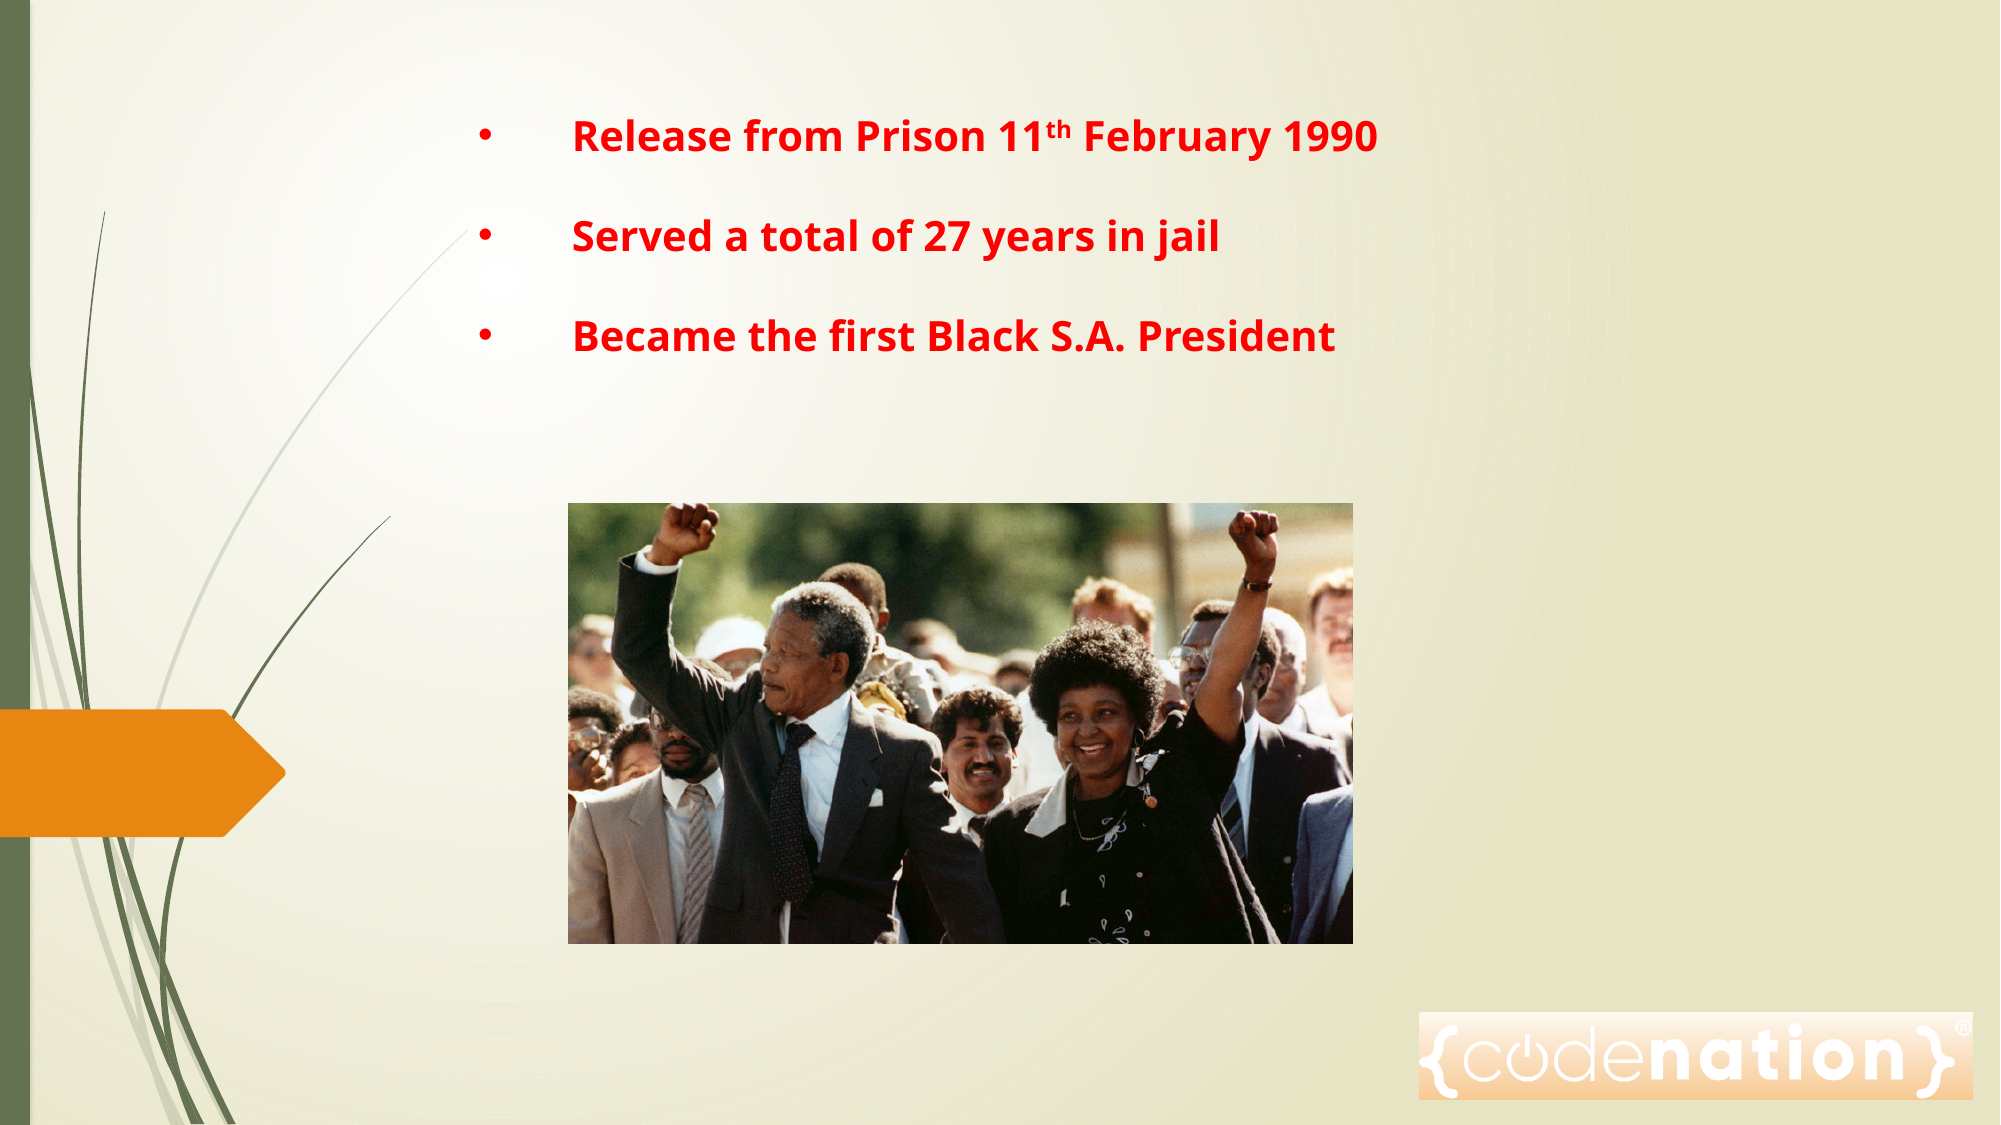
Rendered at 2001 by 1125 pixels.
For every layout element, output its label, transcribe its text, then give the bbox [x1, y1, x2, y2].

picture [567, 503, 1354, 944]
text_box [303, 285, 429, 483]
picture [1419, 1012, 1973, 1101]
text_box Release from Prison 11th February 1990 Served a total of 27 years in jail Became the first Black S.A. President [463, 102, 1394, 367]
